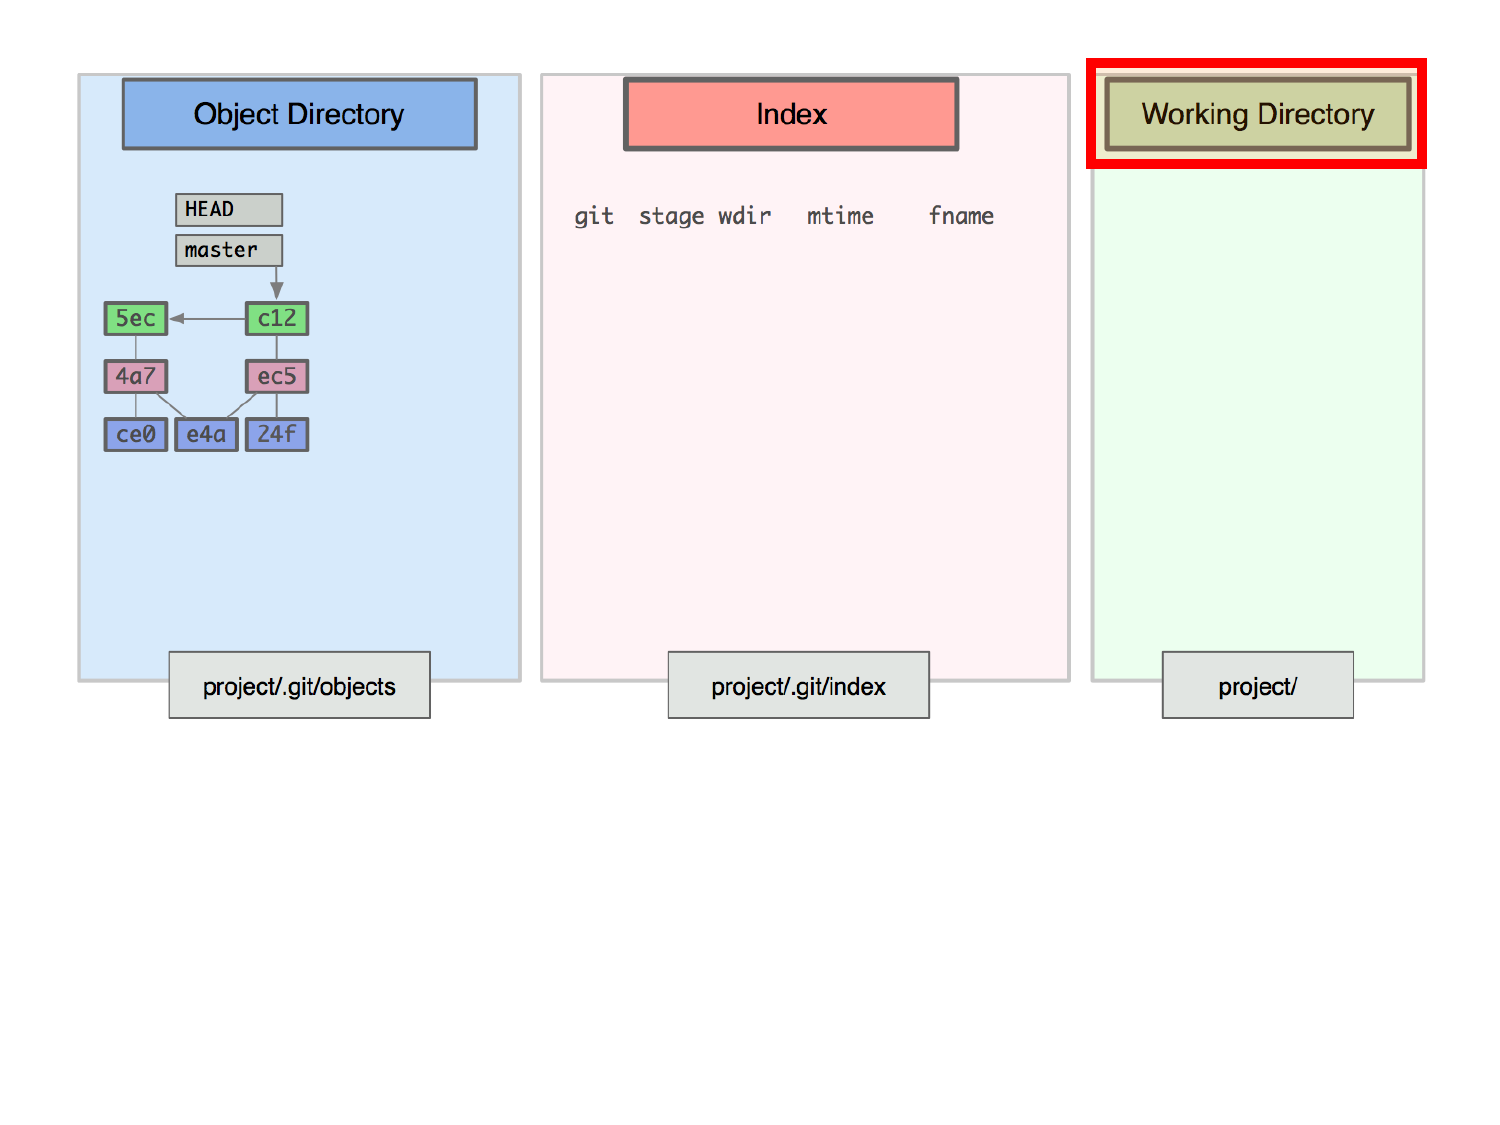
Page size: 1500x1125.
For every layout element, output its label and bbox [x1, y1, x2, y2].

picture [53, 52, 1446, 1071]
